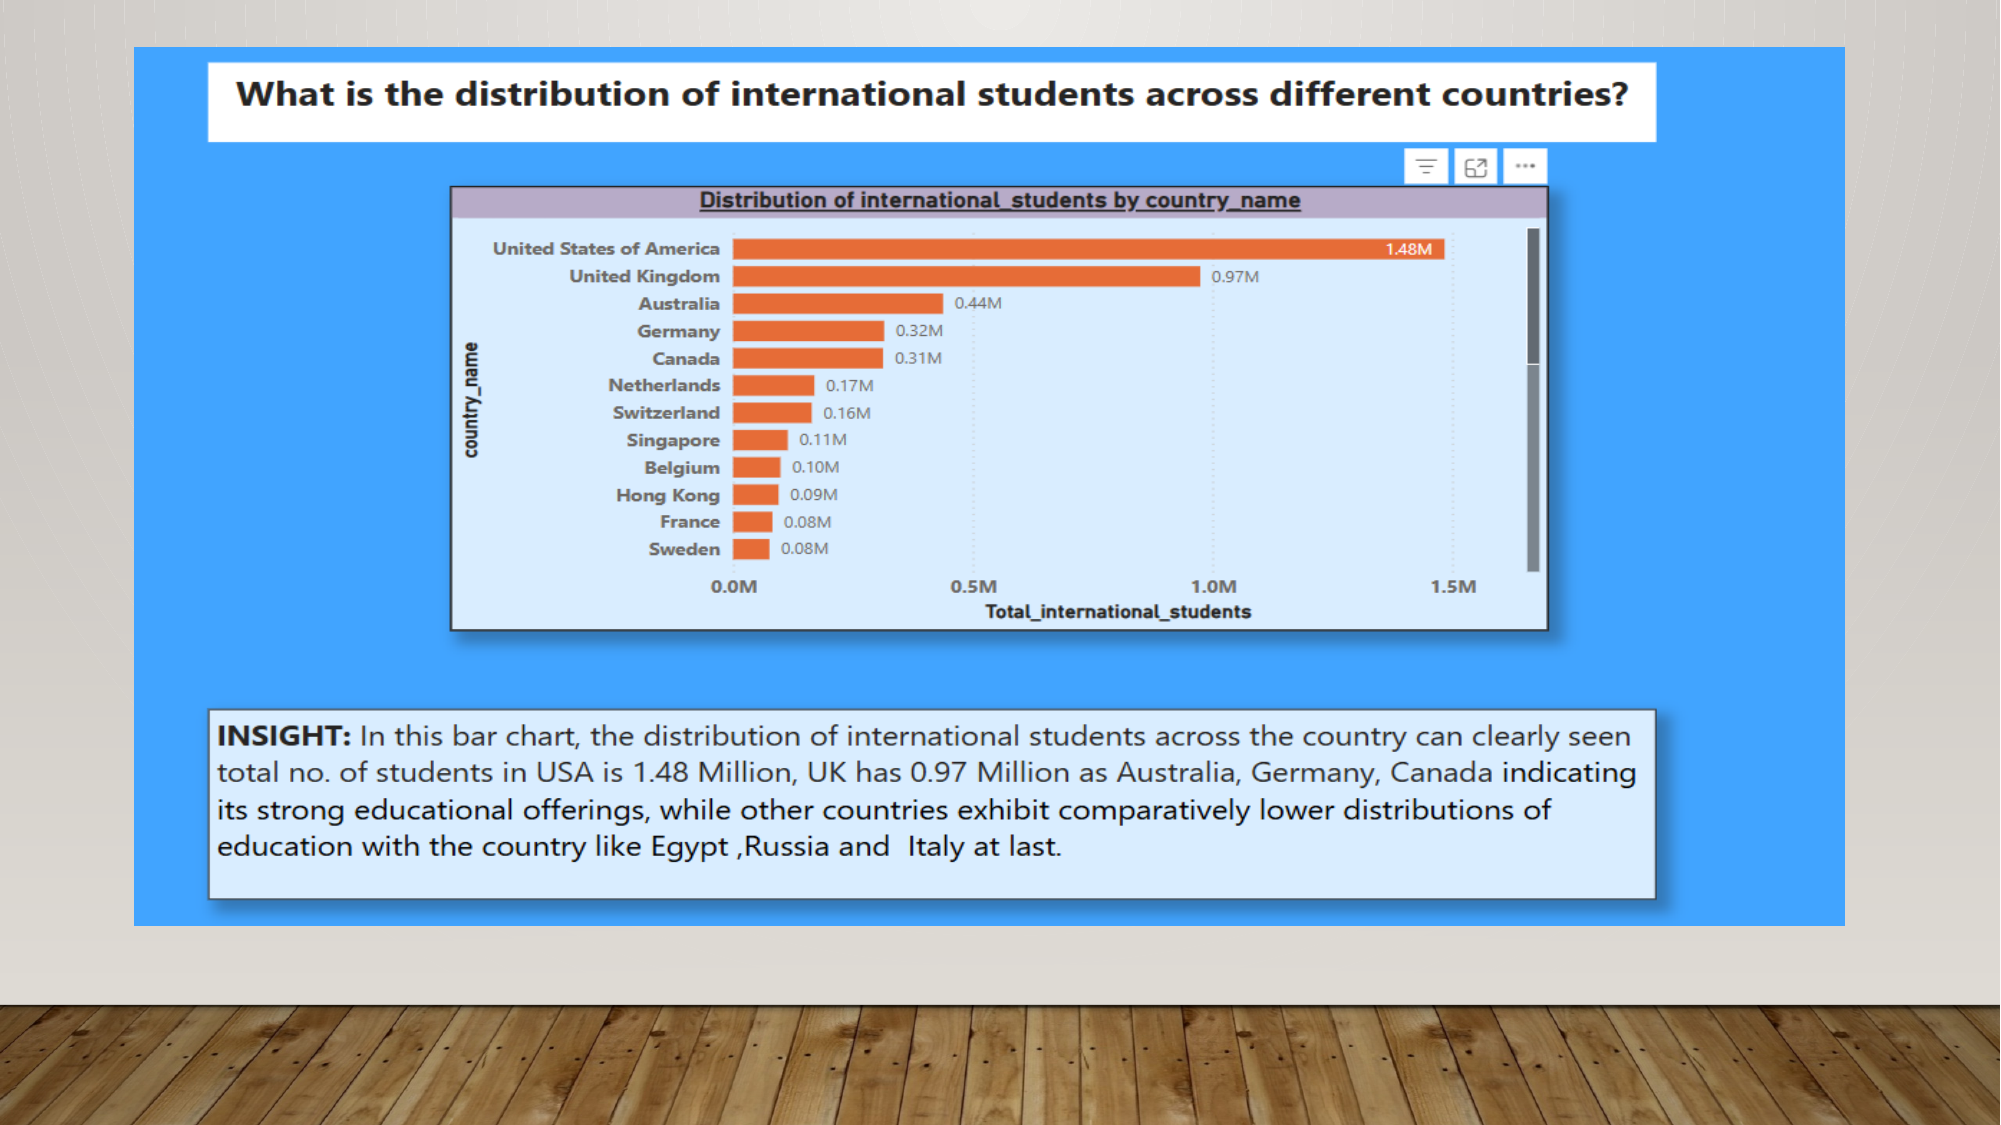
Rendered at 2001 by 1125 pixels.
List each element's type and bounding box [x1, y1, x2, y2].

picture [0, 1005, 2000, 1125]
picture [134, 47, 1846, 926]
